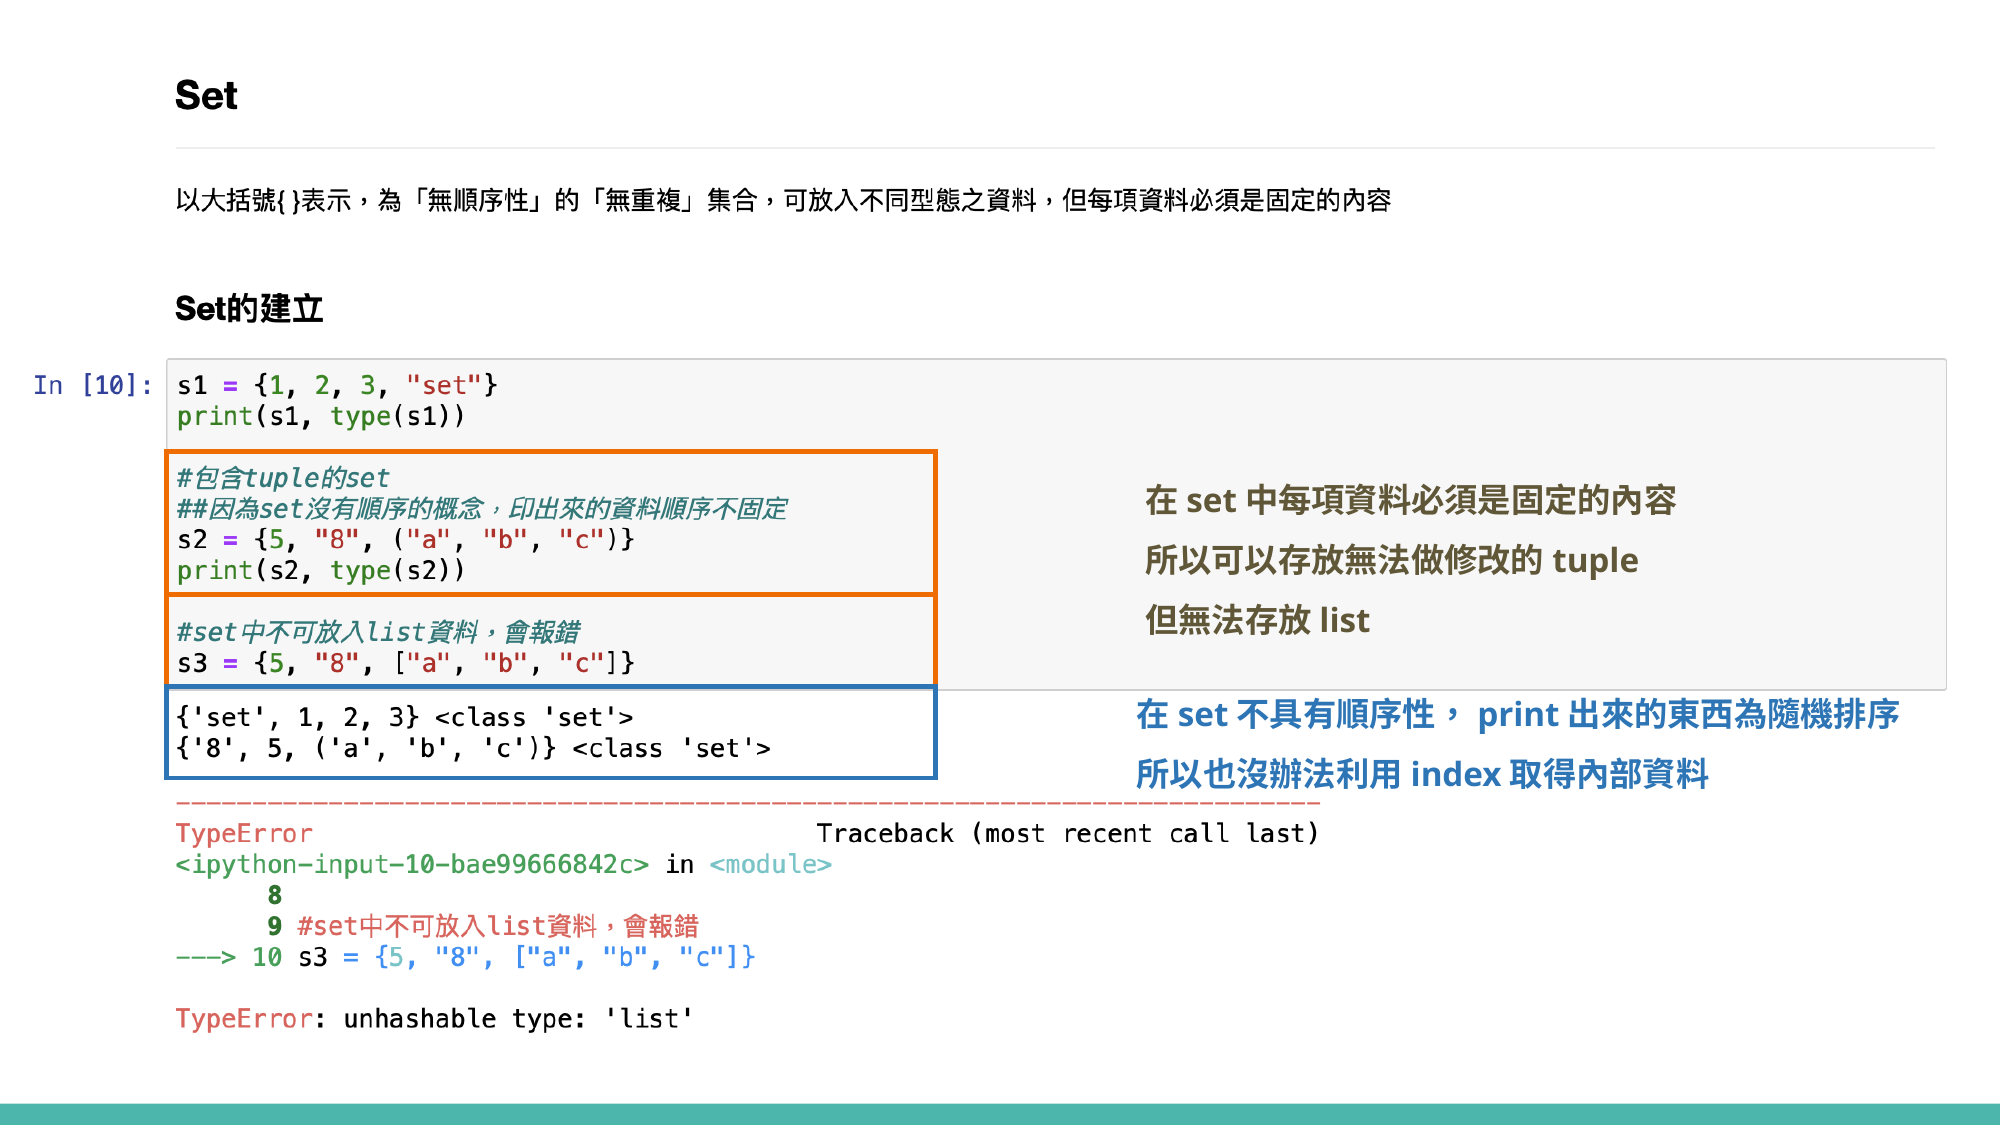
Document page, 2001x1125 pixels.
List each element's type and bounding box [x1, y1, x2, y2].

picture [14, 49, 1986, 1076]
